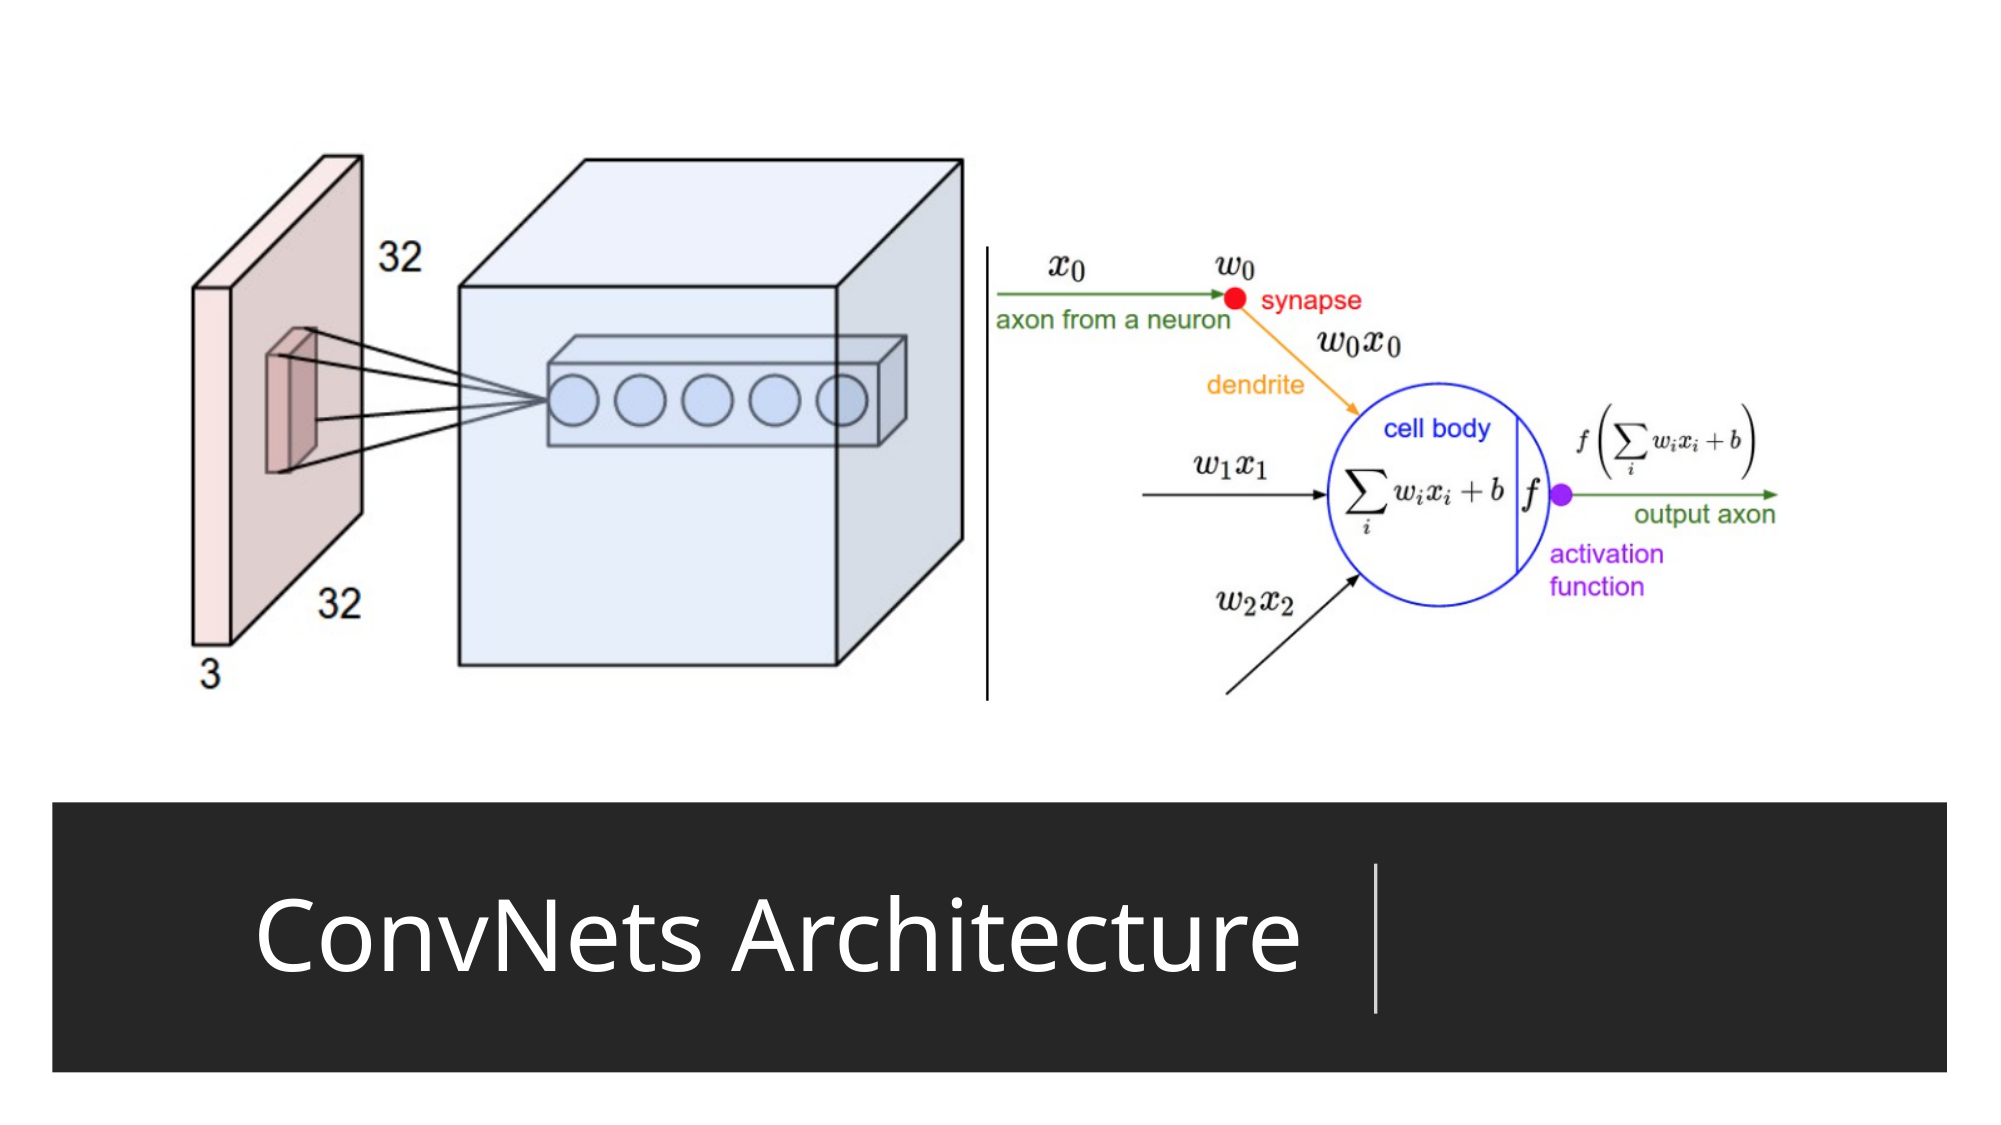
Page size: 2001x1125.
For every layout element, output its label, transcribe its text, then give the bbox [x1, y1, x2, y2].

text_box [51, 801, 1948, 1073]
title ConvNets Architecture [117, 835, 1346, 1043]
picture [177, 111, 1822, 716]
